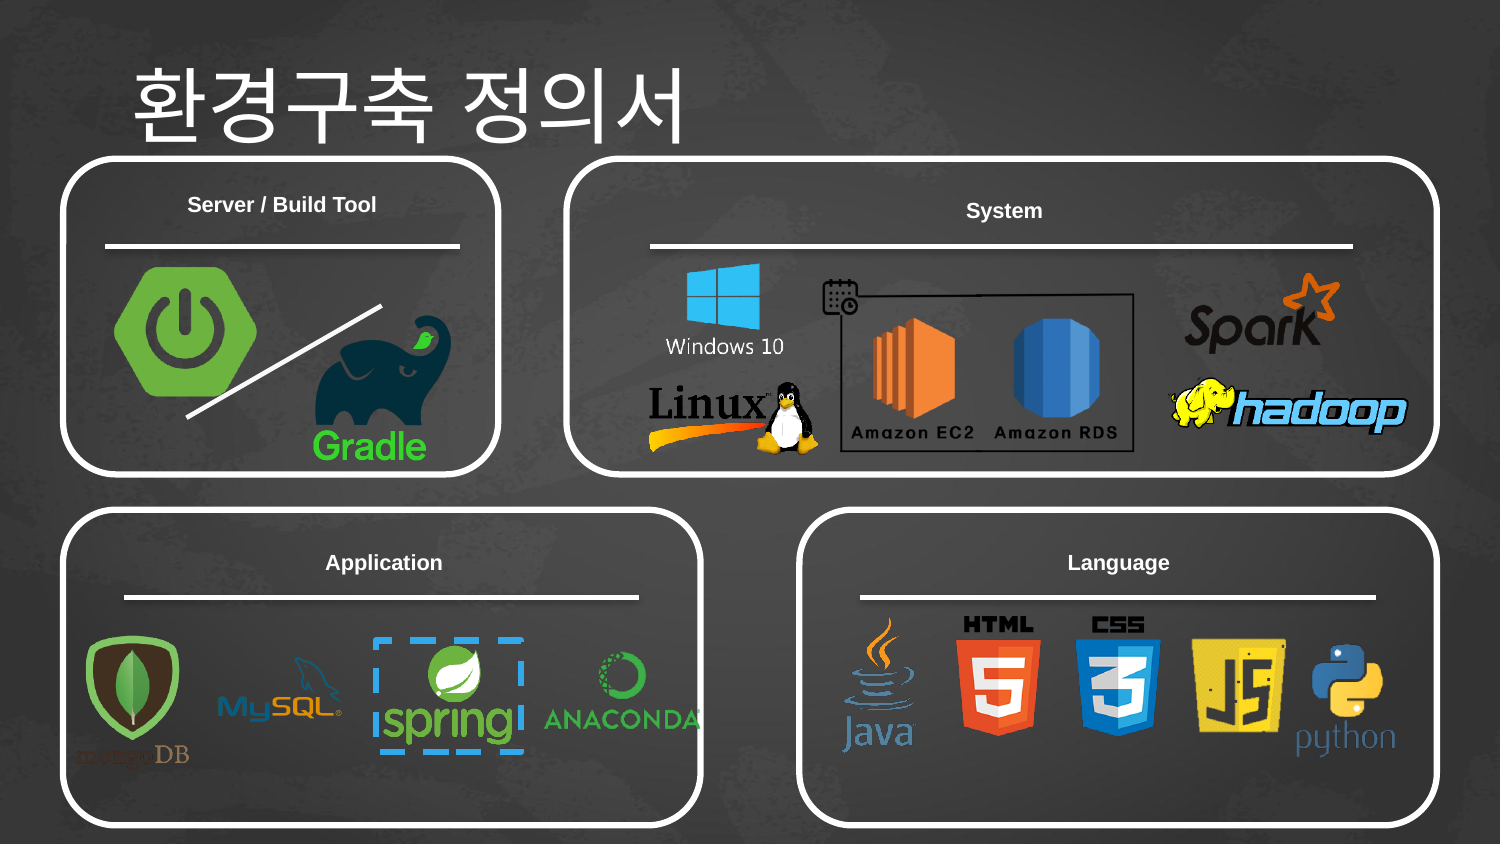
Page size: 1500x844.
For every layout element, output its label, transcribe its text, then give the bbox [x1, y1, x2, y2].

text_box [375, 640, 522, 753]
text_box Server / Build Tool [172, 182, 393, 224]
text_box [799, 509, 1438, 826]
picture [0, 0, 1500, 844]
text_box [60, 156, 501, 477]
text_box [62, 509, 701, 826]
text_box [566, 158, 1438, 475]
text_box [186, 305, 382, 419]
text_box 환경구축 정의서 [116, 77, 1384, 156]
